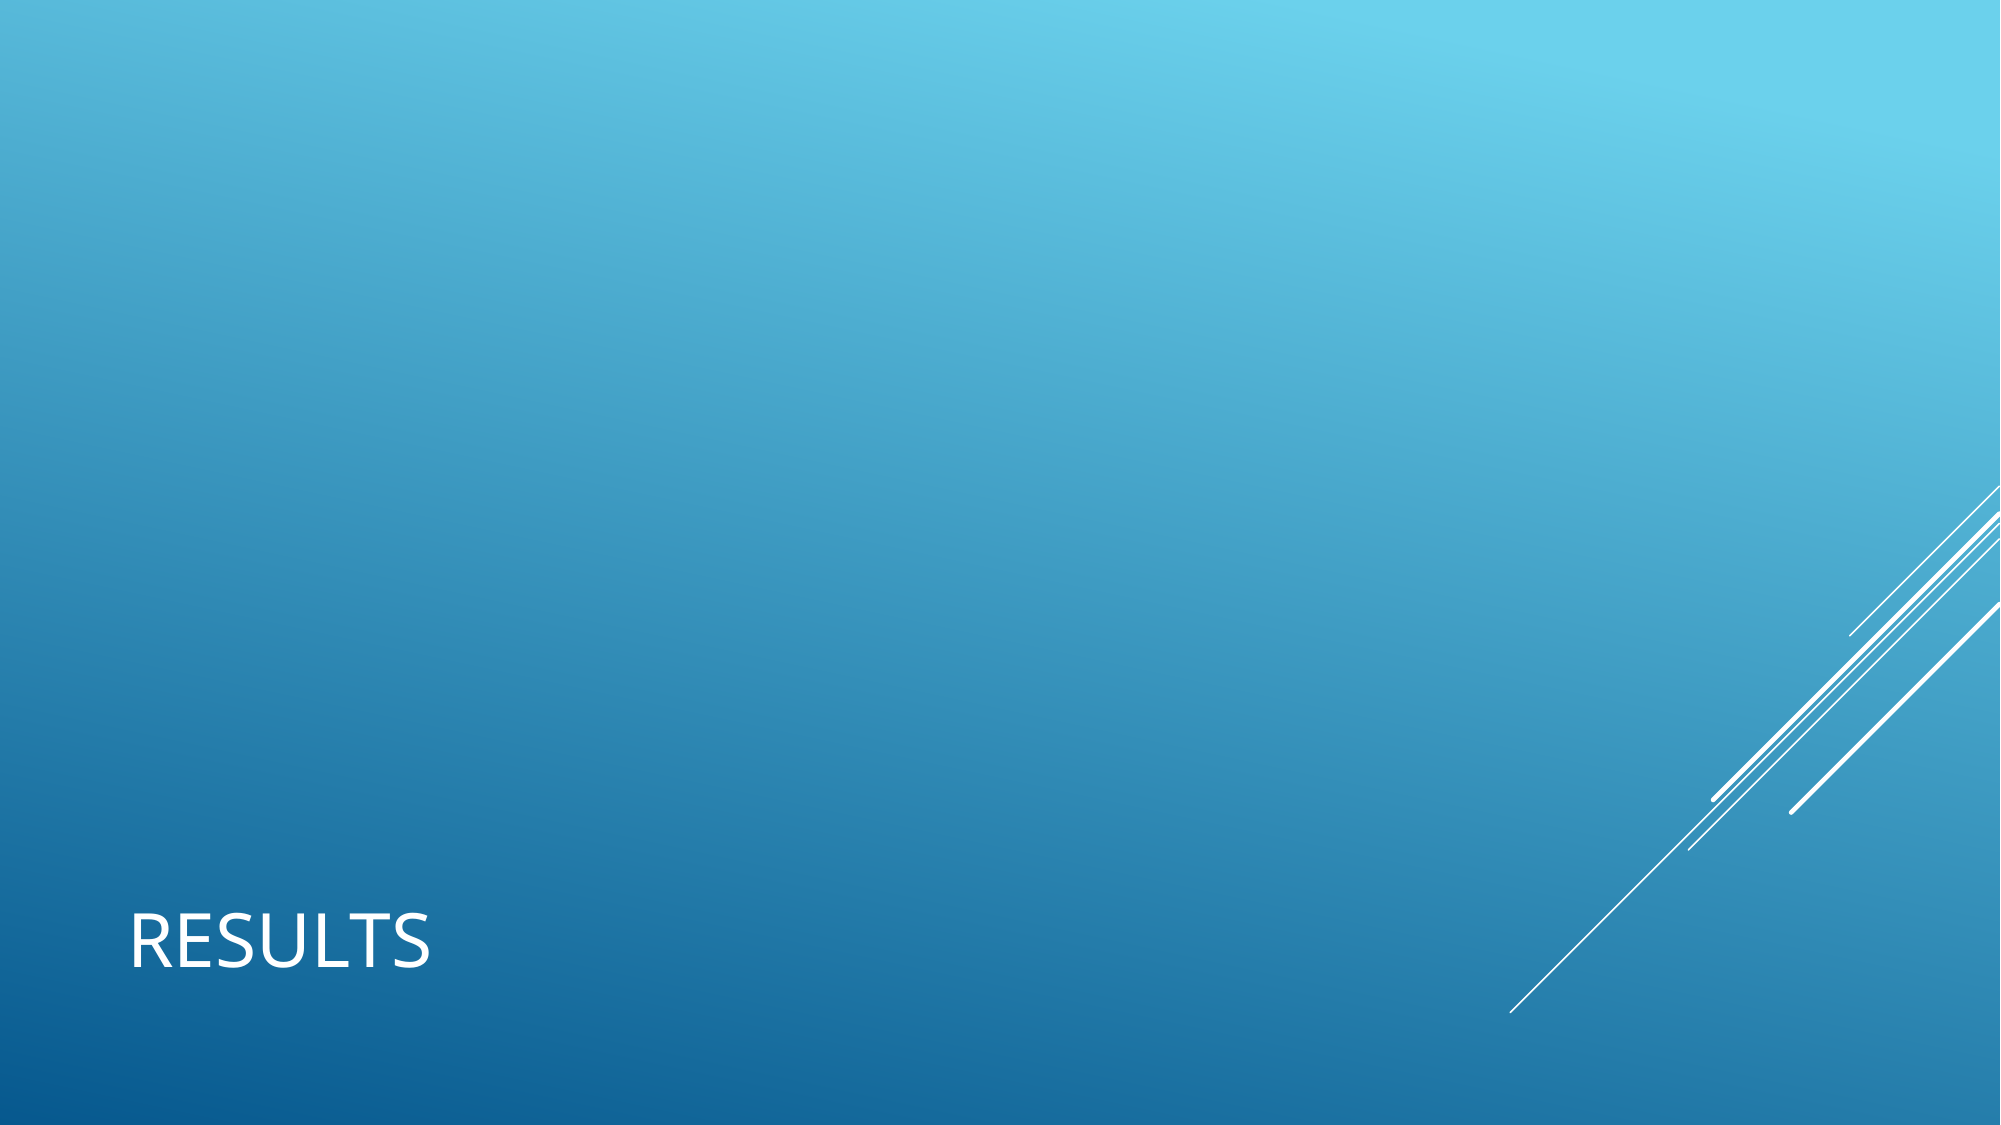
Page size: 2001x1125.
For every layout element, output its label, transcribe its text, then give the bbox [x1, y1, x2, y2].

title results [112, 813, 1513, 1062]
